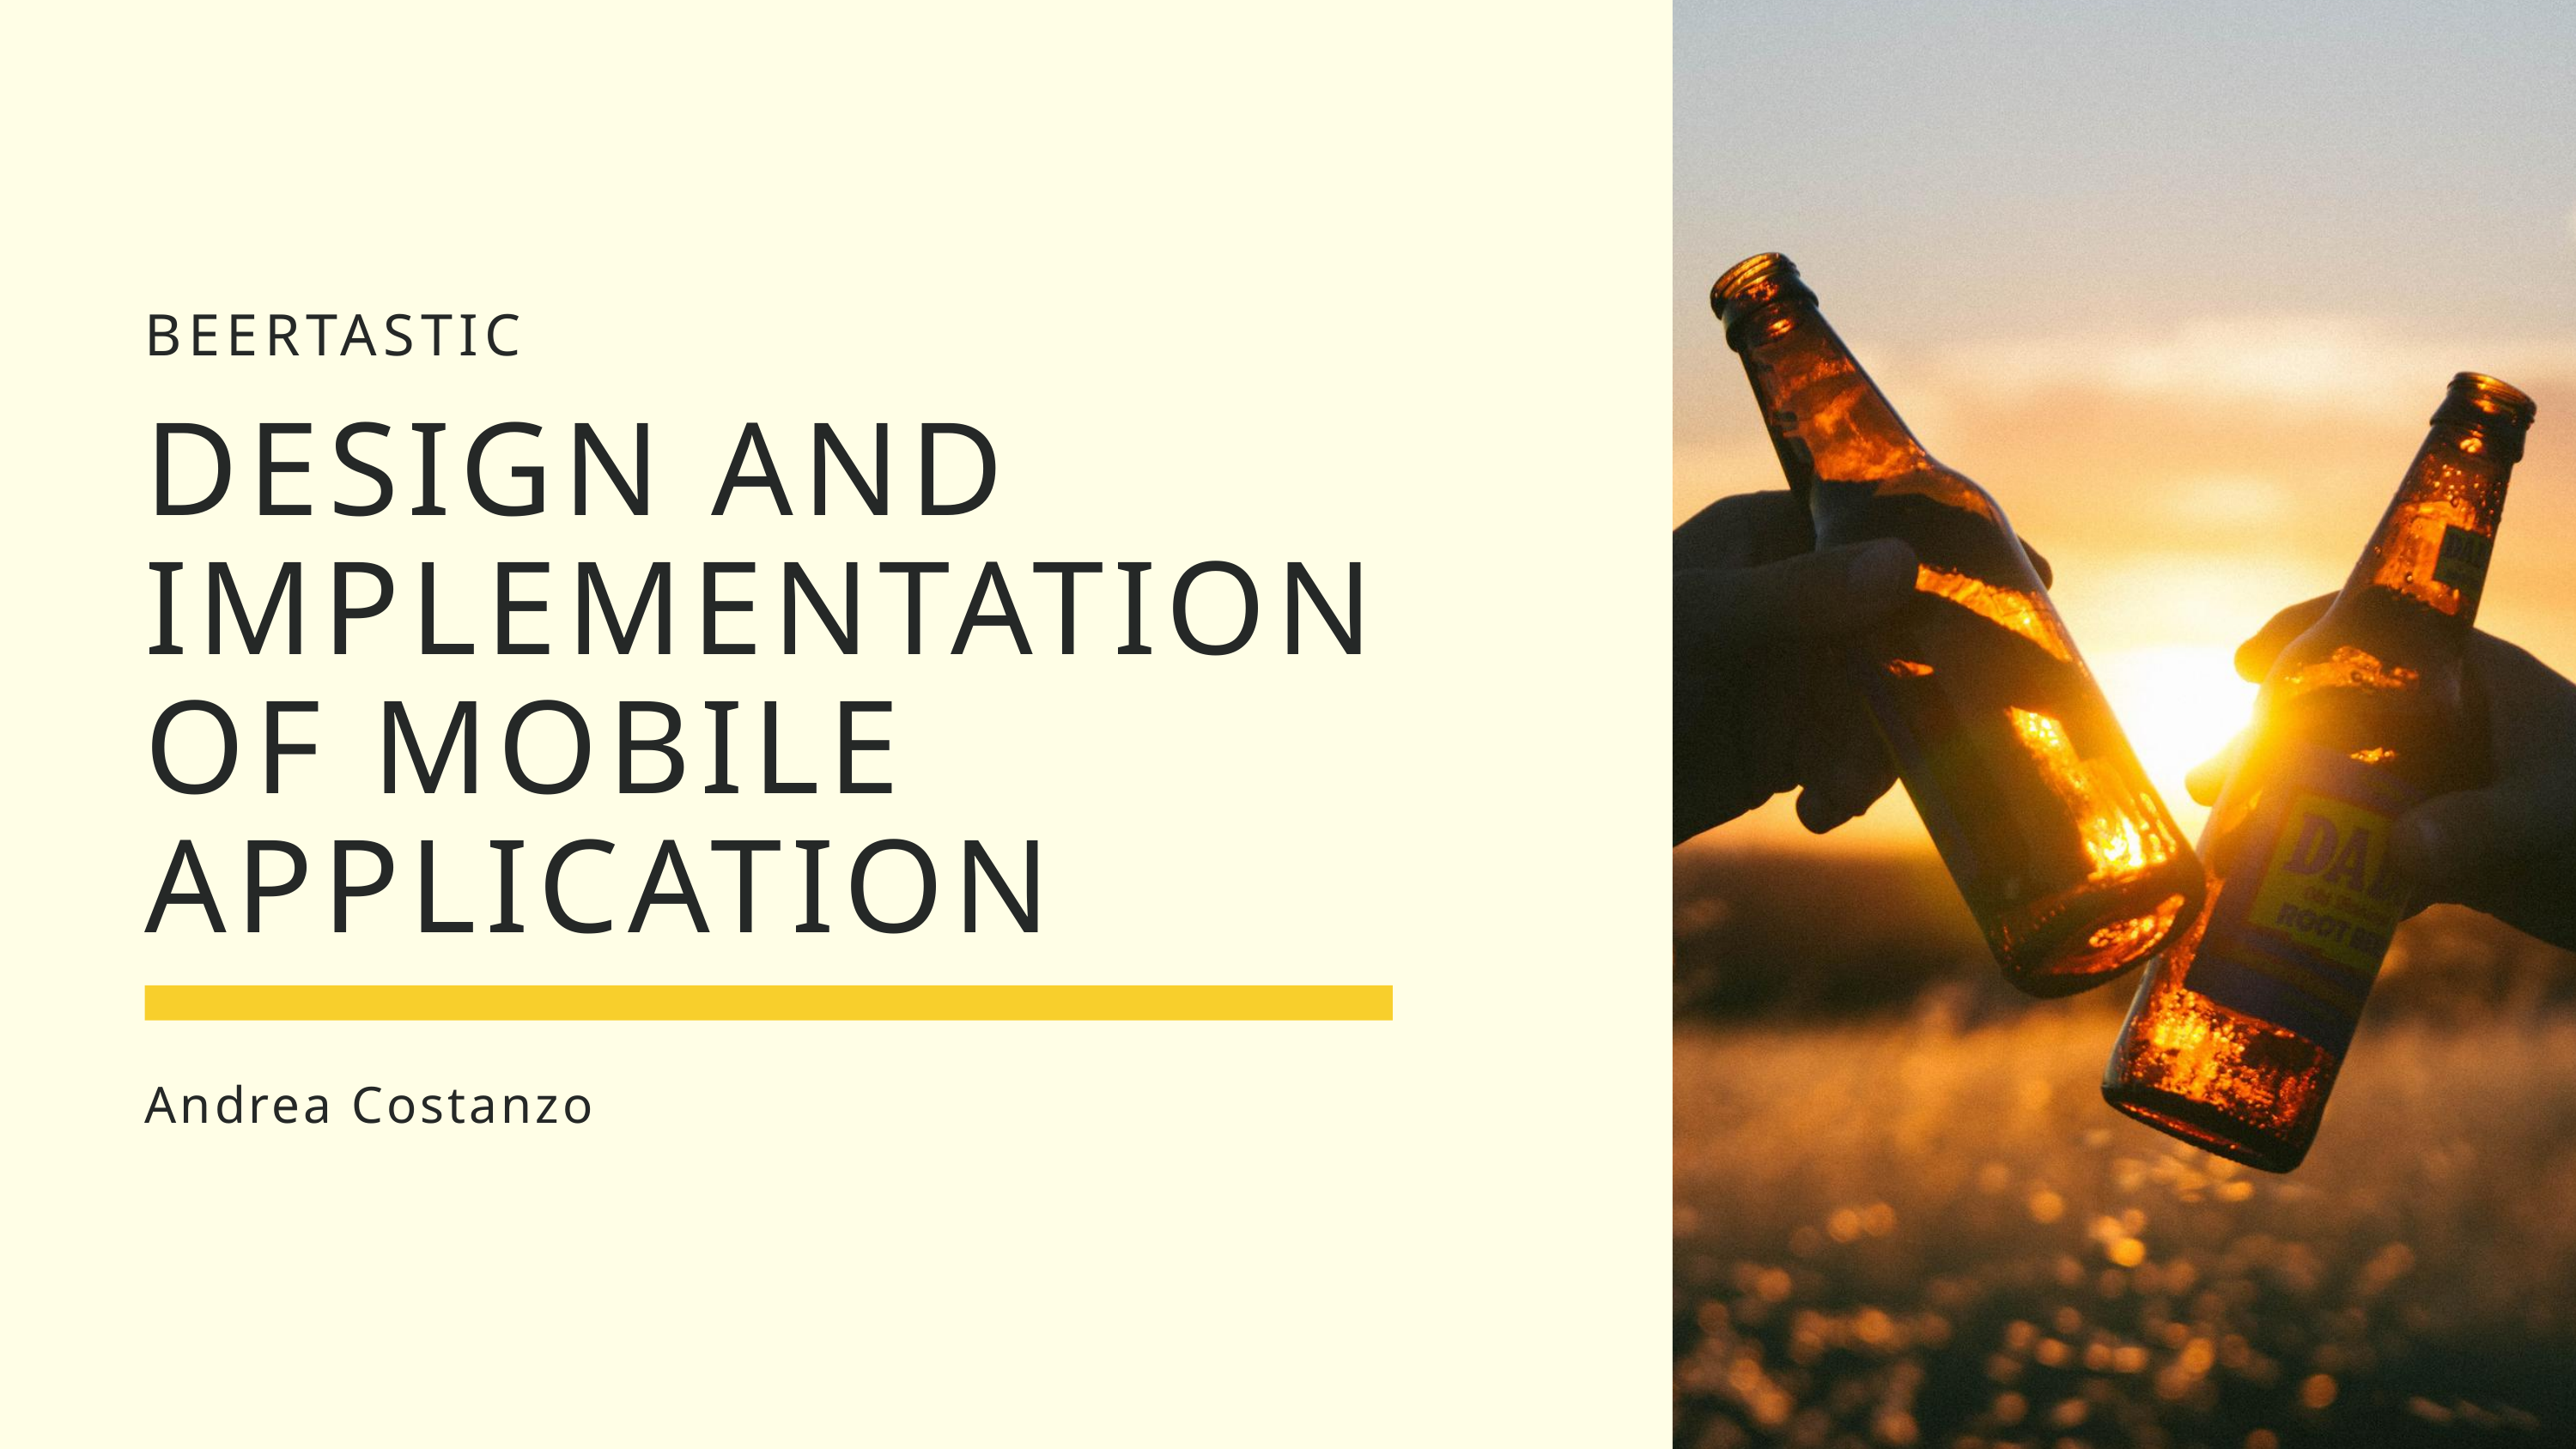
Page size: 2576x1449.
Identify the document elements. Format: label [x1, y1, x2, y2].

text_box [144, 294, 1501, 1130]
text_box [1672, 0, 2576, 1449]
